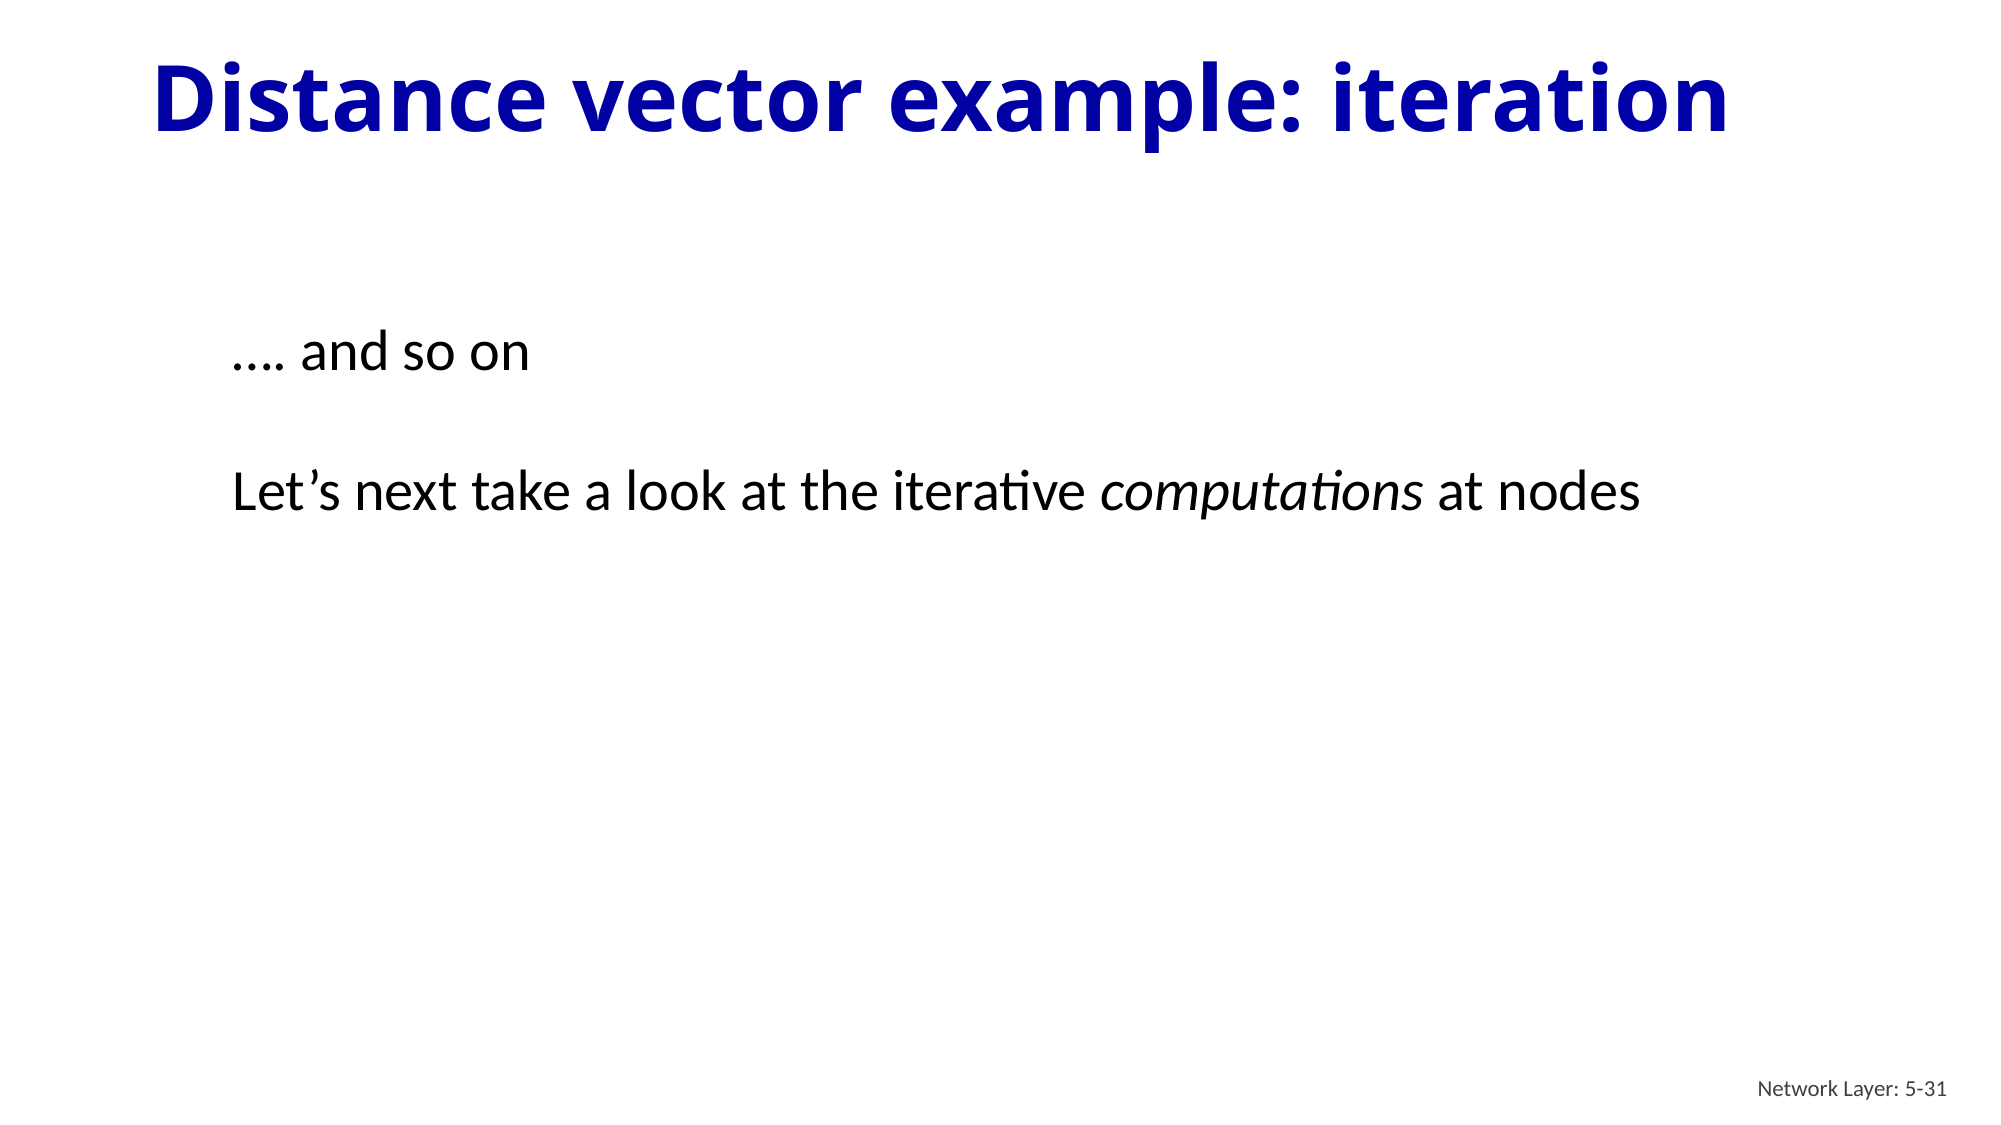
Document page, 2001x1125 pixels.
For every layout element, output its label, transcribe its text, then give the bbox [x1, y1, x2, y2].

text_box …. and so on Let’s next take a look at the iterative computations at nodes [217, 305, 1657, 530]
slide_number Network Layer: 5-31 [1512, 1056, 1963, 1117]
title Distance vector example: iteration [135, 28, 1861, 176]
